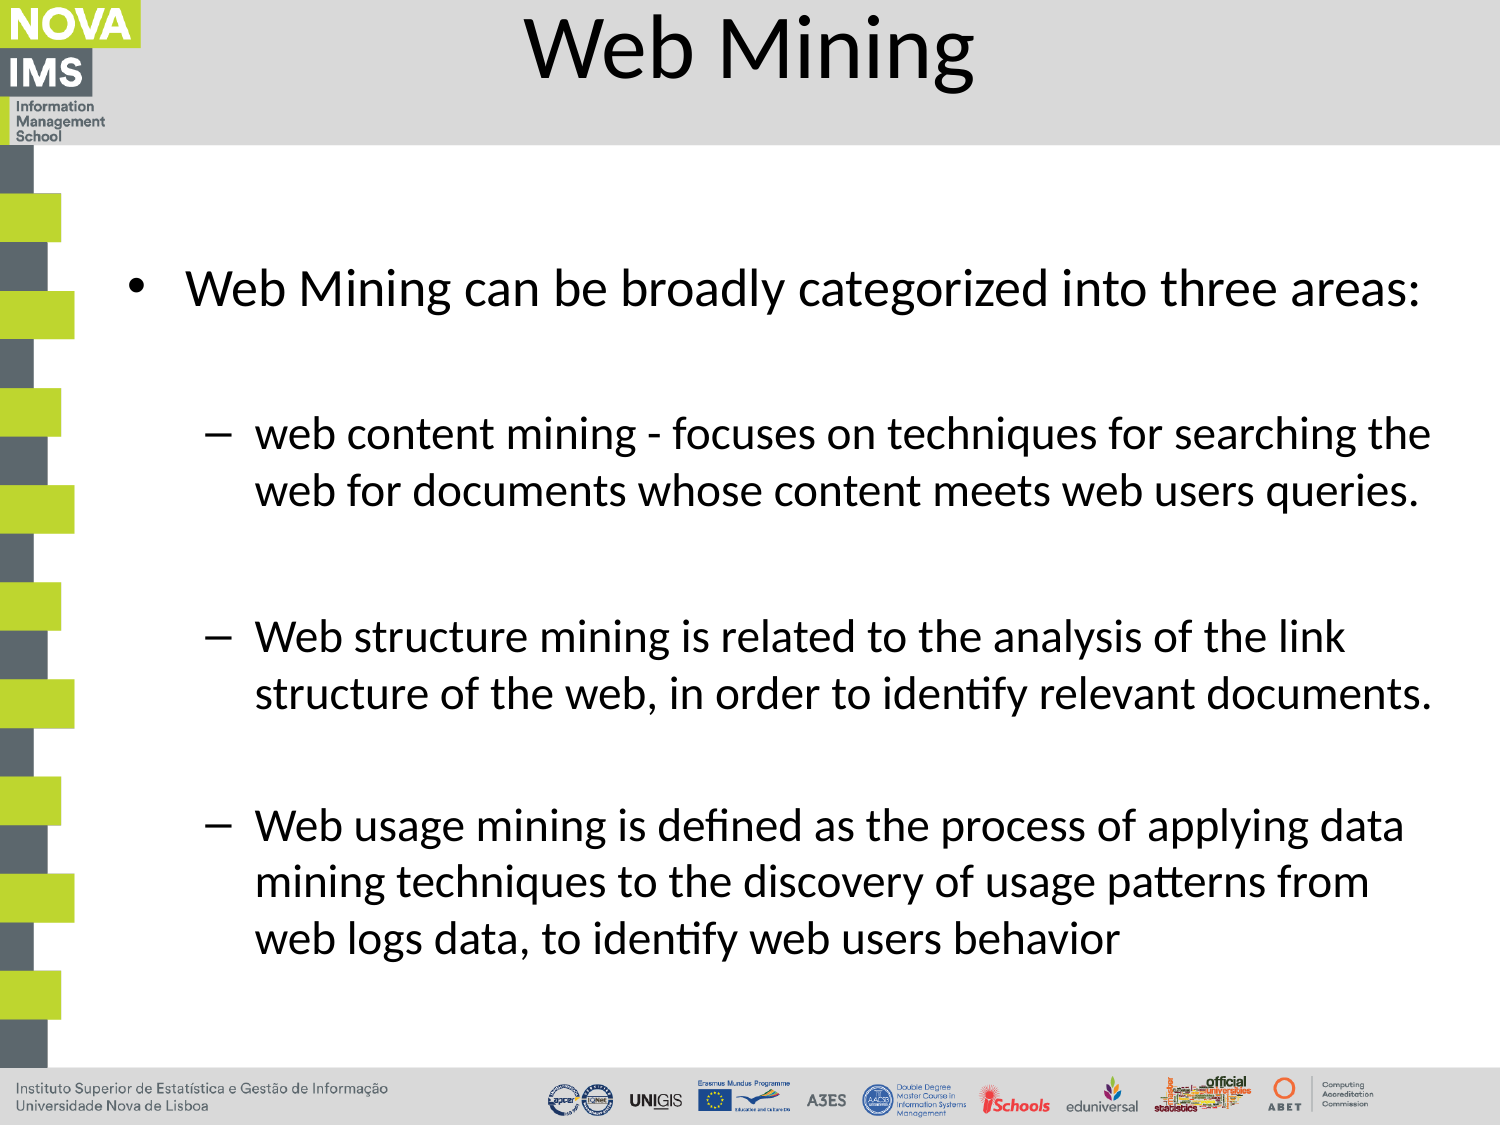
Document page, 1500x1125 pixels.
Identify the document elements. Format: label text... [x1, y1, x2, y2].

list Web Mining can be broadly categorized into three areas: web content mining - focuses on techniques for searching the web for documents whose content meets web users queries. Web structure mining is related to the analysis of the link structure of the web, in order to identify relevant documents. Web usage mining is defined as the process of applying data mining techniques to the discovery of usage patterns from web logs data, to identify web users behavior [112, 245, 1463, 988]
title Web Mining [75, 0, 1425, 136]
picture [0, 0, 1500, 1125]
